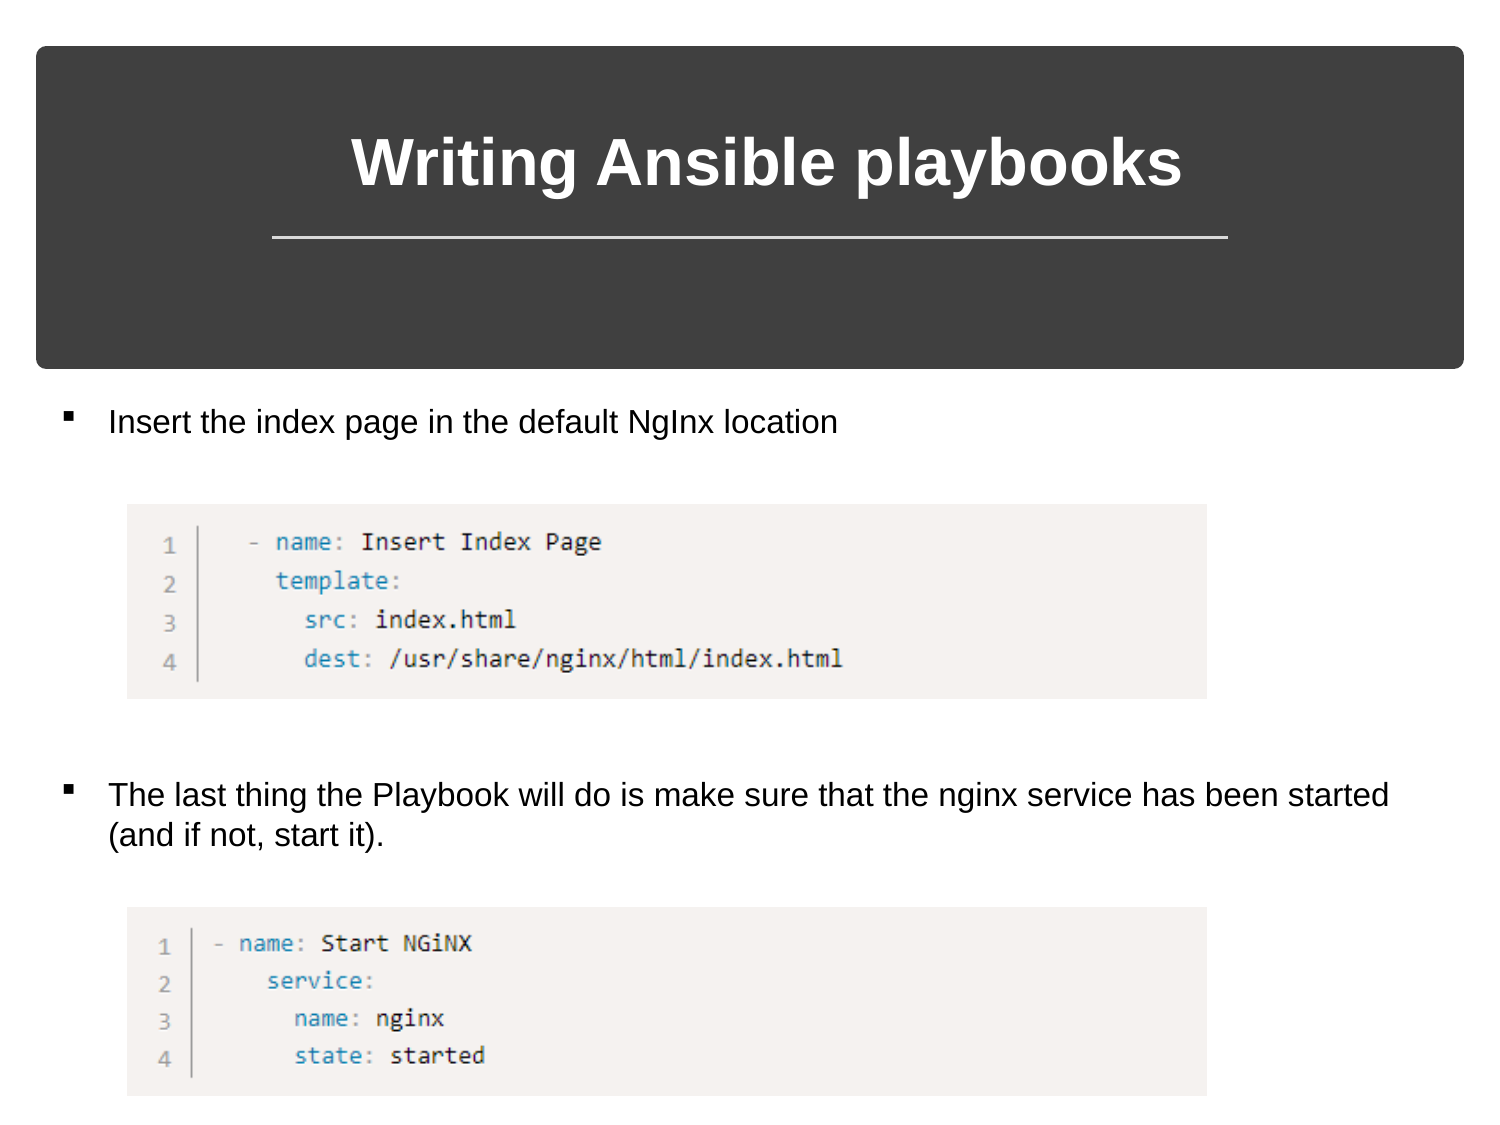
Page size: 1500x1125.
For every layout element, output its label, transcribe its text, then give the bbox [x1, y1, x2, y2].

text_box Insert the index page in the default NgInx location [46, 393, 1454, 448]
picture [127, 907, 1207, 1097]
title Writing Ansible playbooks [82, 111, 1454, 208]
picture [127, 504, 1207, 699]
text_box [44, 54, 1456, 361]
text_box The last thing the Playbook will do is make sure that the nginx service has been started (and if not, start it). [46, 766, 1454, 861]
